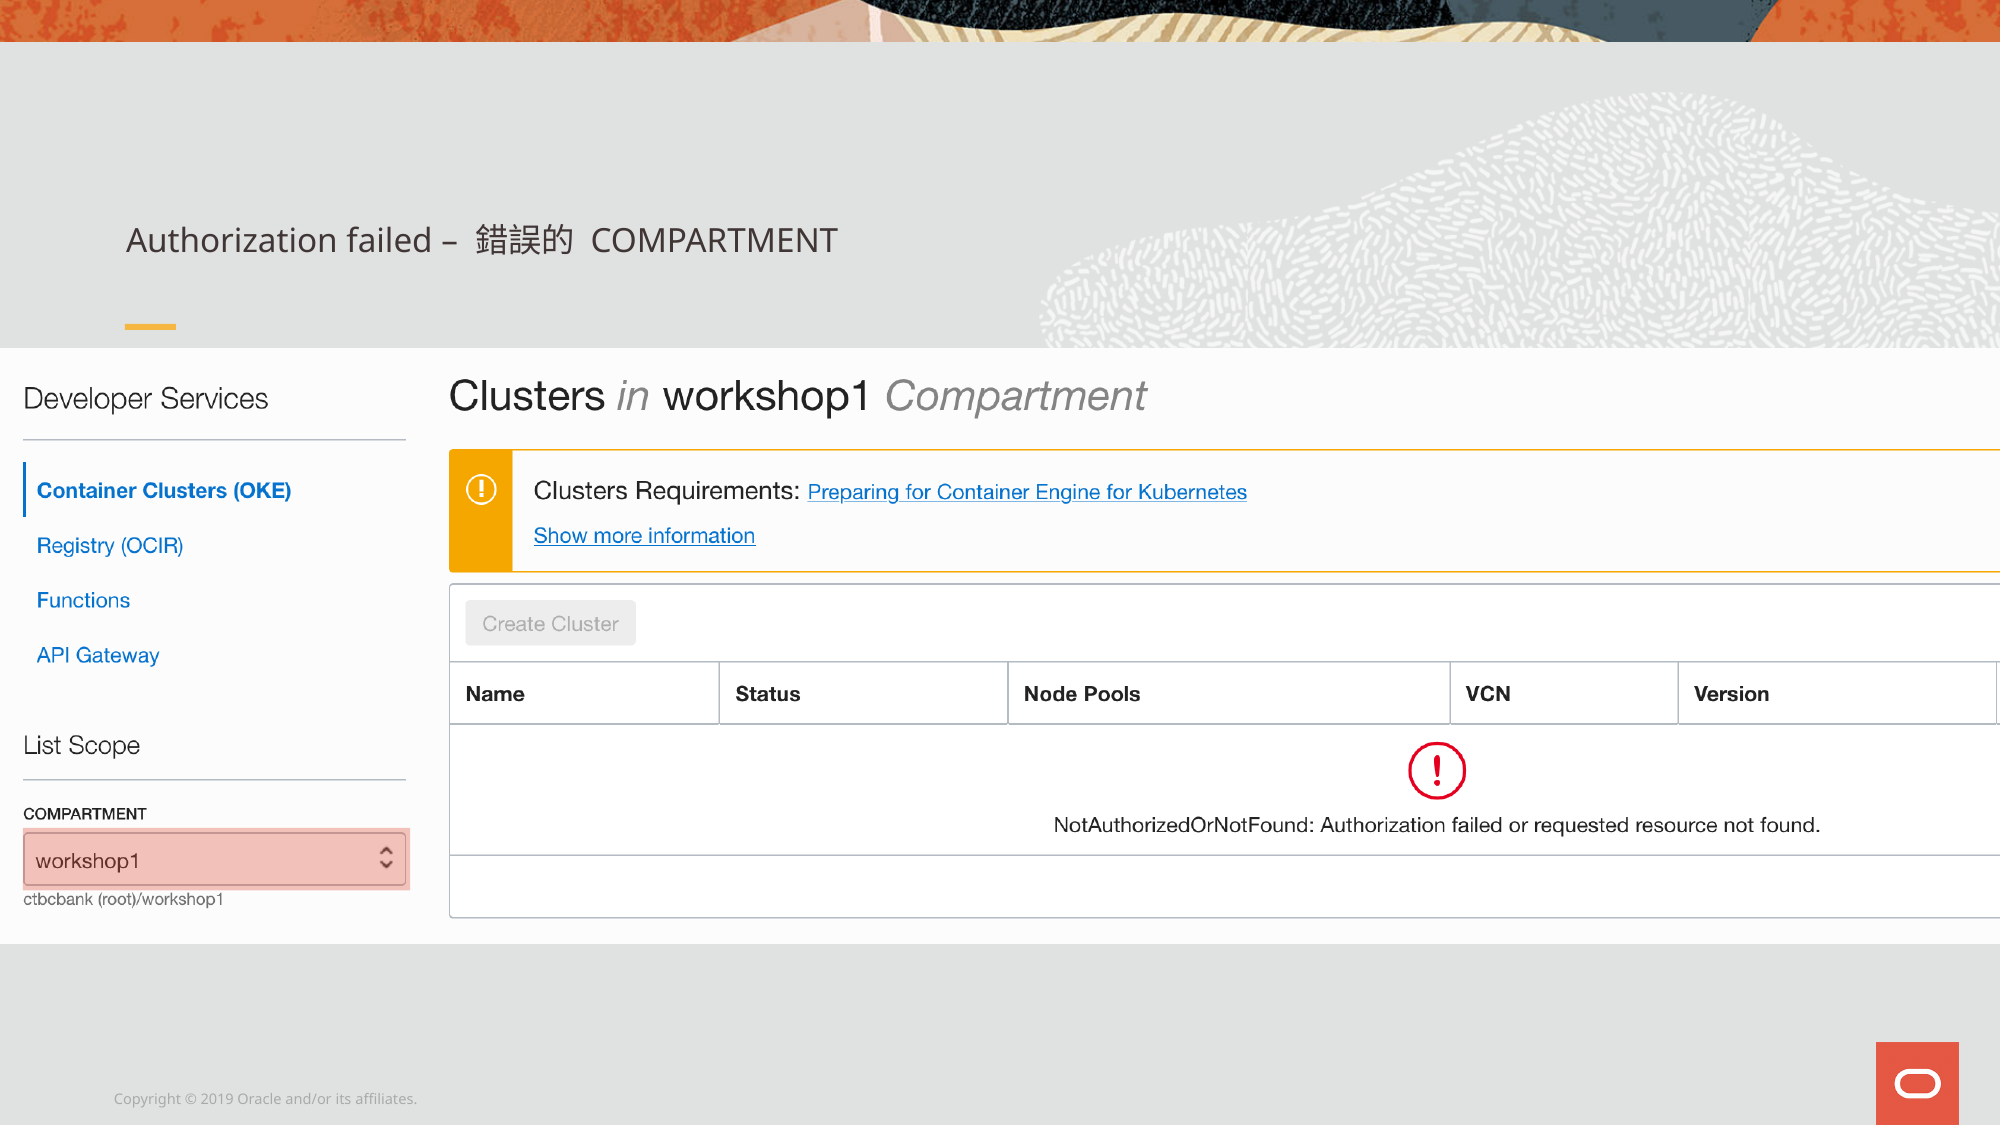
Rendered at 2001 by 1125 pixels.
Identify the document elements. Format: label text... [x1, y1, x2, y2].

picture [0, 348, 2000, 944]
title Authorization failed – 錯誤的 COMPARTMENT [126, 128, 1877, 267]
footer Copyright © 2019 Oracle and/or its affiliates. [113, 1068, 1284, 1125]
picture [0, 0, 2000, 42]
picture [1876, 1042, 1959, 1125]
